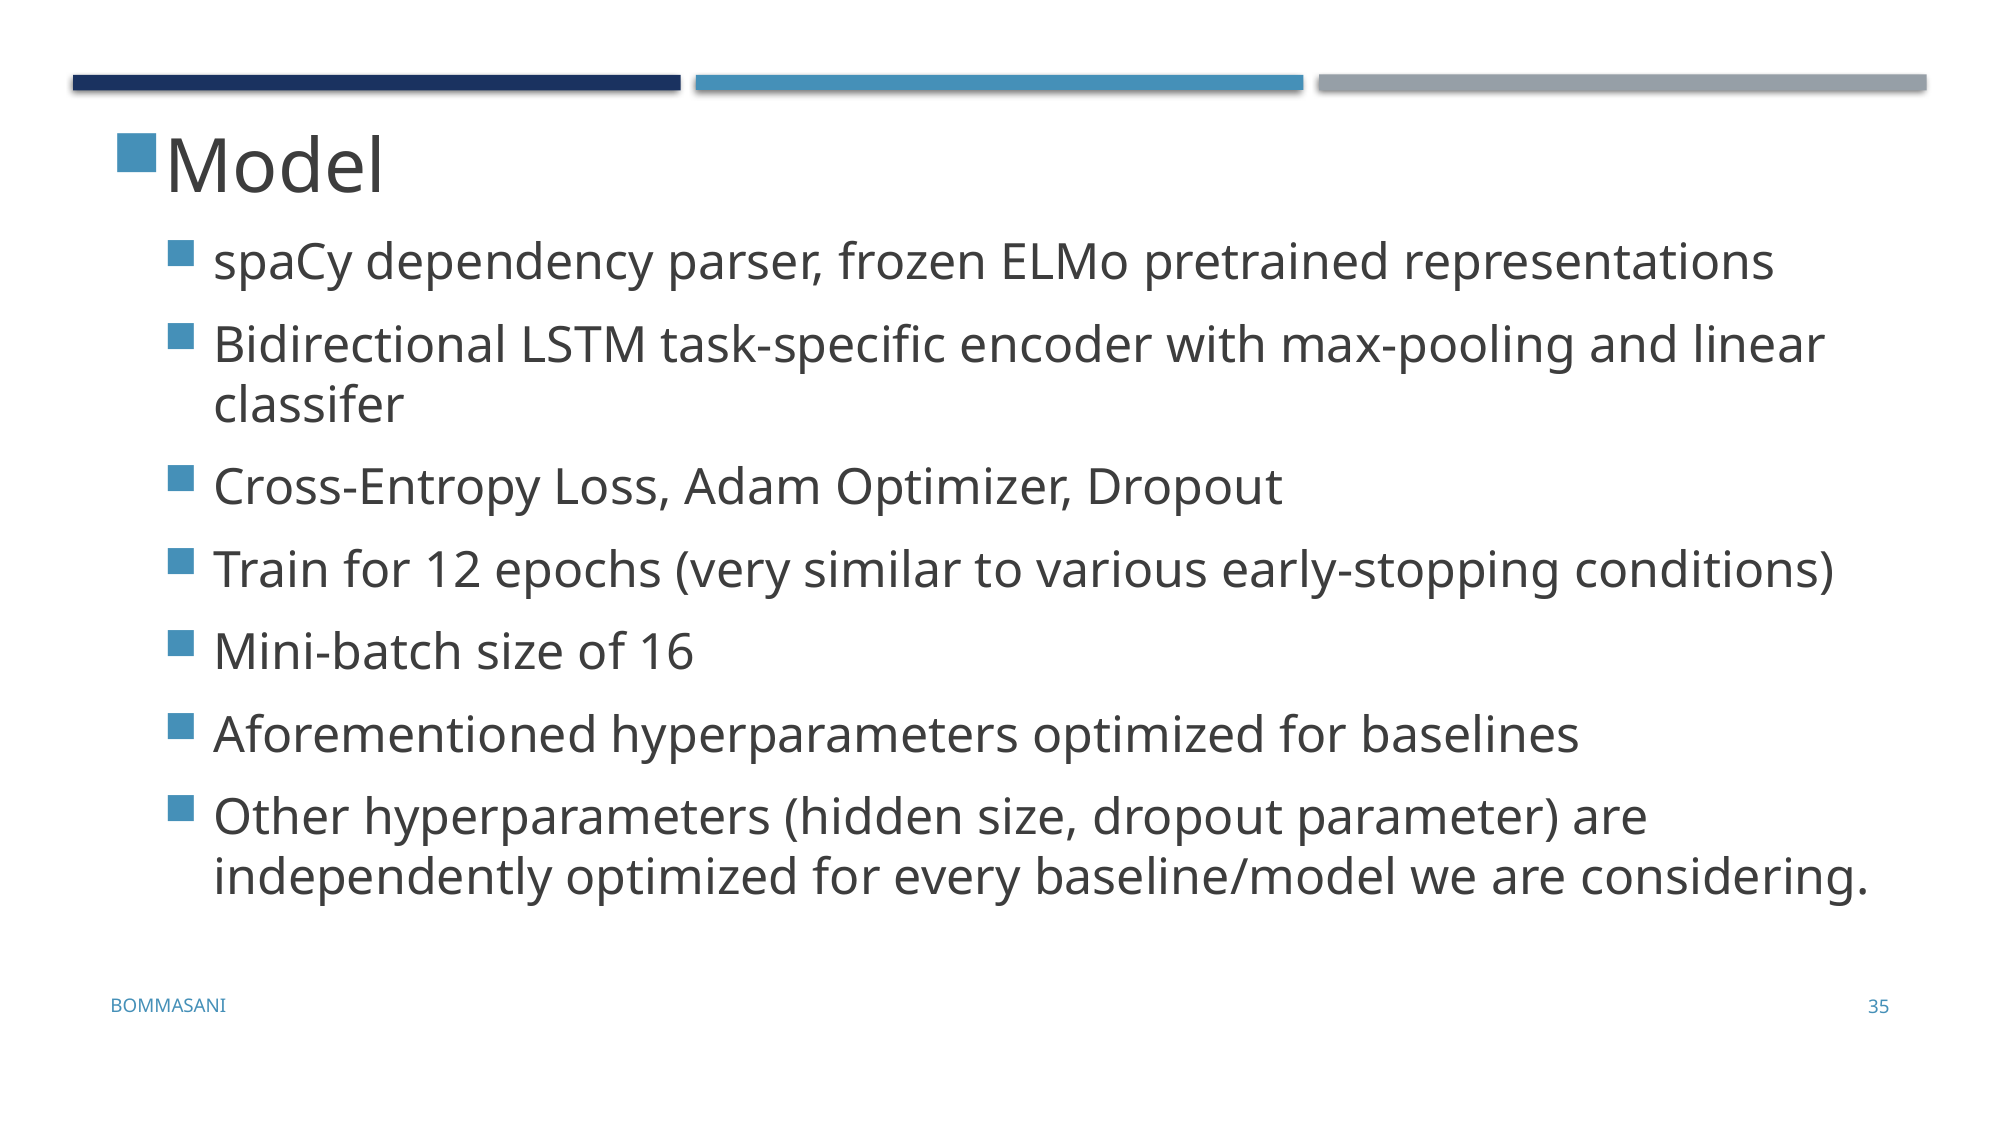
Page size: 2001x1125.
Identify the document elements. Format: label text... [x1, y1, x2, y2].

text_box Model spaCy dependency parser, frozen ELMo pretrained representations Bidirectional LSTM task-specific encoder with max-pooling and linear classifer Cross-Entropy Loss, Adam Optimizer, Dropout Train for 12 epochs (very similar to various early-stopping conditions) Mini-batch size of 16 Aforementioned hyperparameters optimized for baselines Other hyperparameters (hidden size, dropout parameter) are independently optimized for every baseline/model we are considering. [95, 109, 1905, 962]
slide_number 35 [1732, 977, 1905, 1037]
footer Bommasani [95, 976, 1230, 1037]
